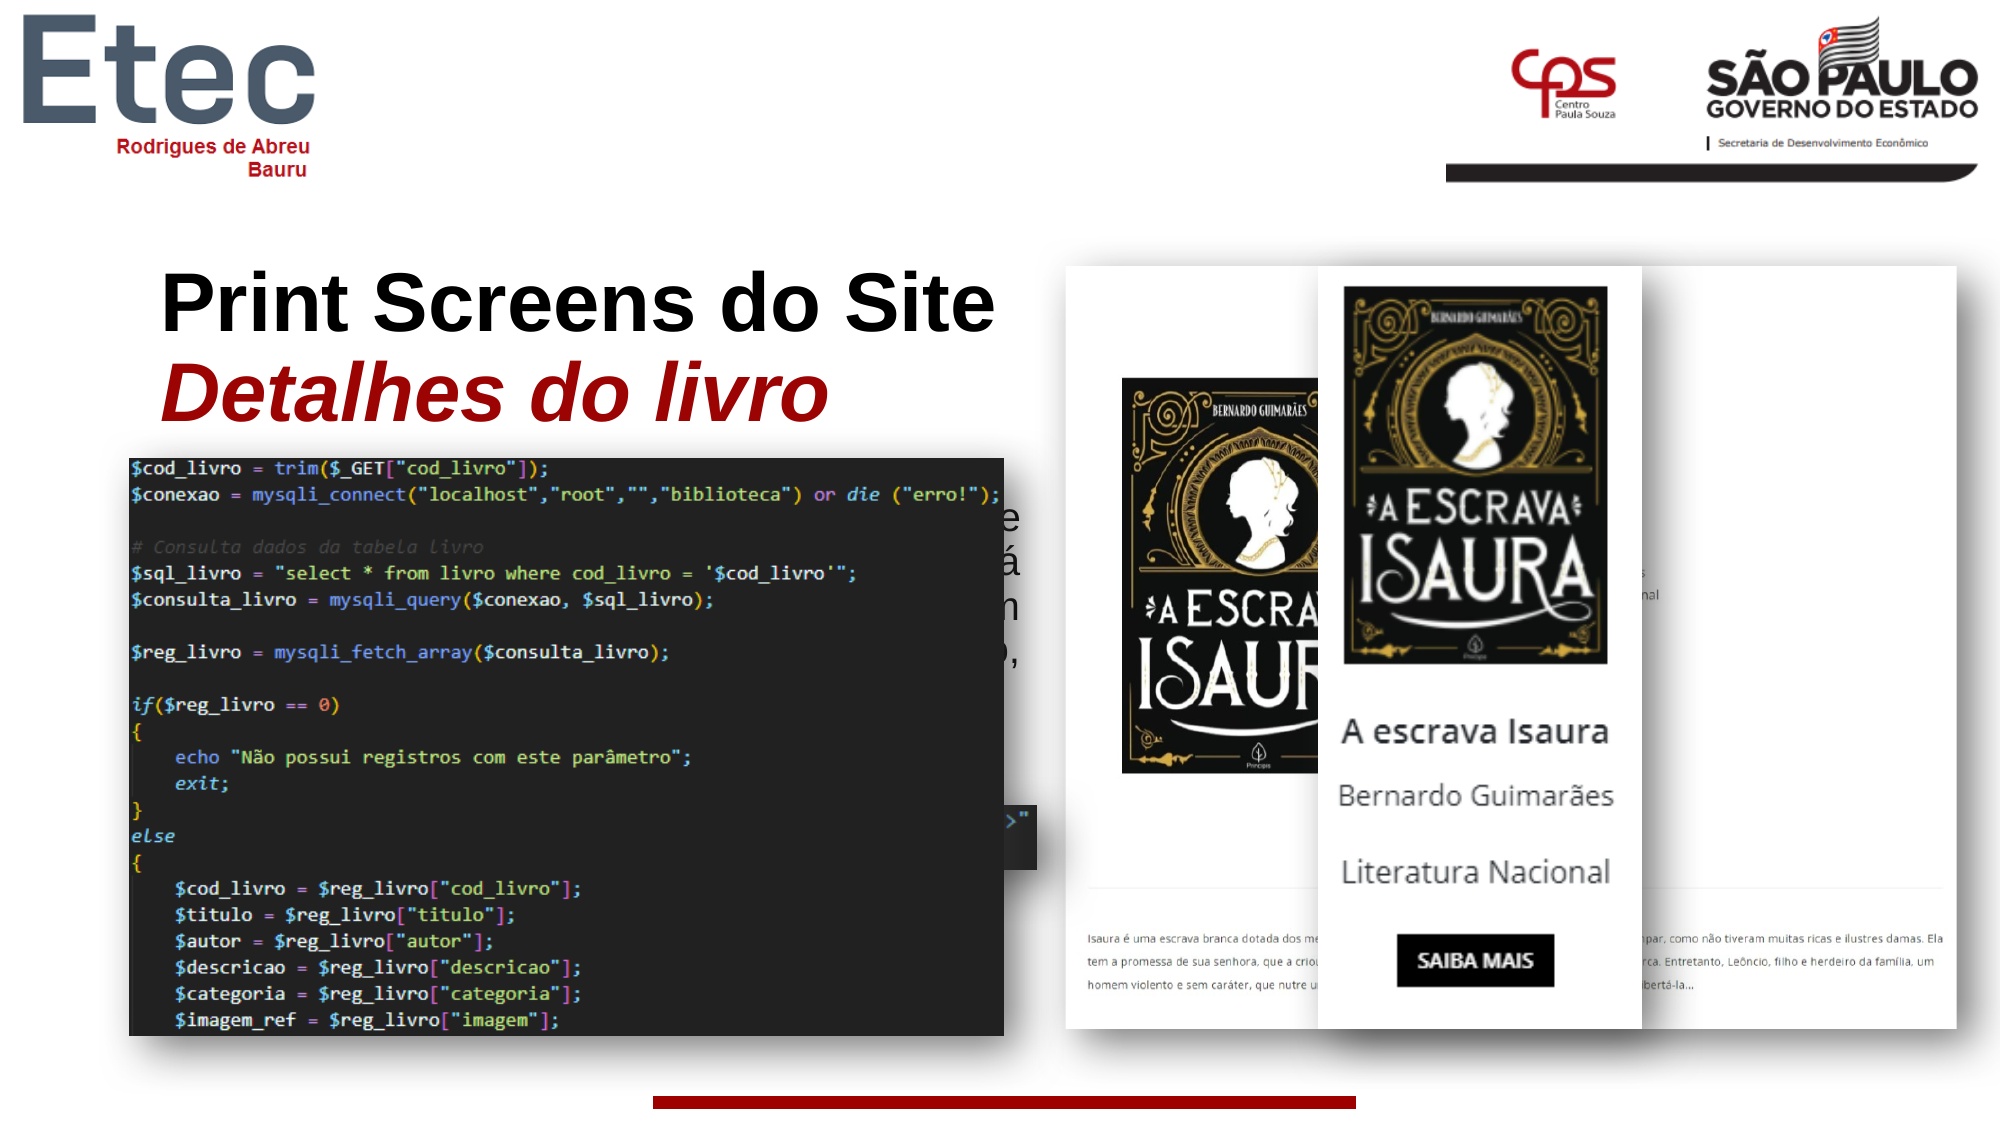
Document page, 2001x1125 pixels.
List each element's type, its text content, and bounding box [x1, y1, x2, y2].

title Print Screens do Site Detalhes do livro [145, 240, 1037, 458]
picture [1446, 0, 2000, 196]
picture [1065, 266, 1957, 1029]
picture [129, 458, 1037, 1036]
picture [16, 3, 322, 184]
